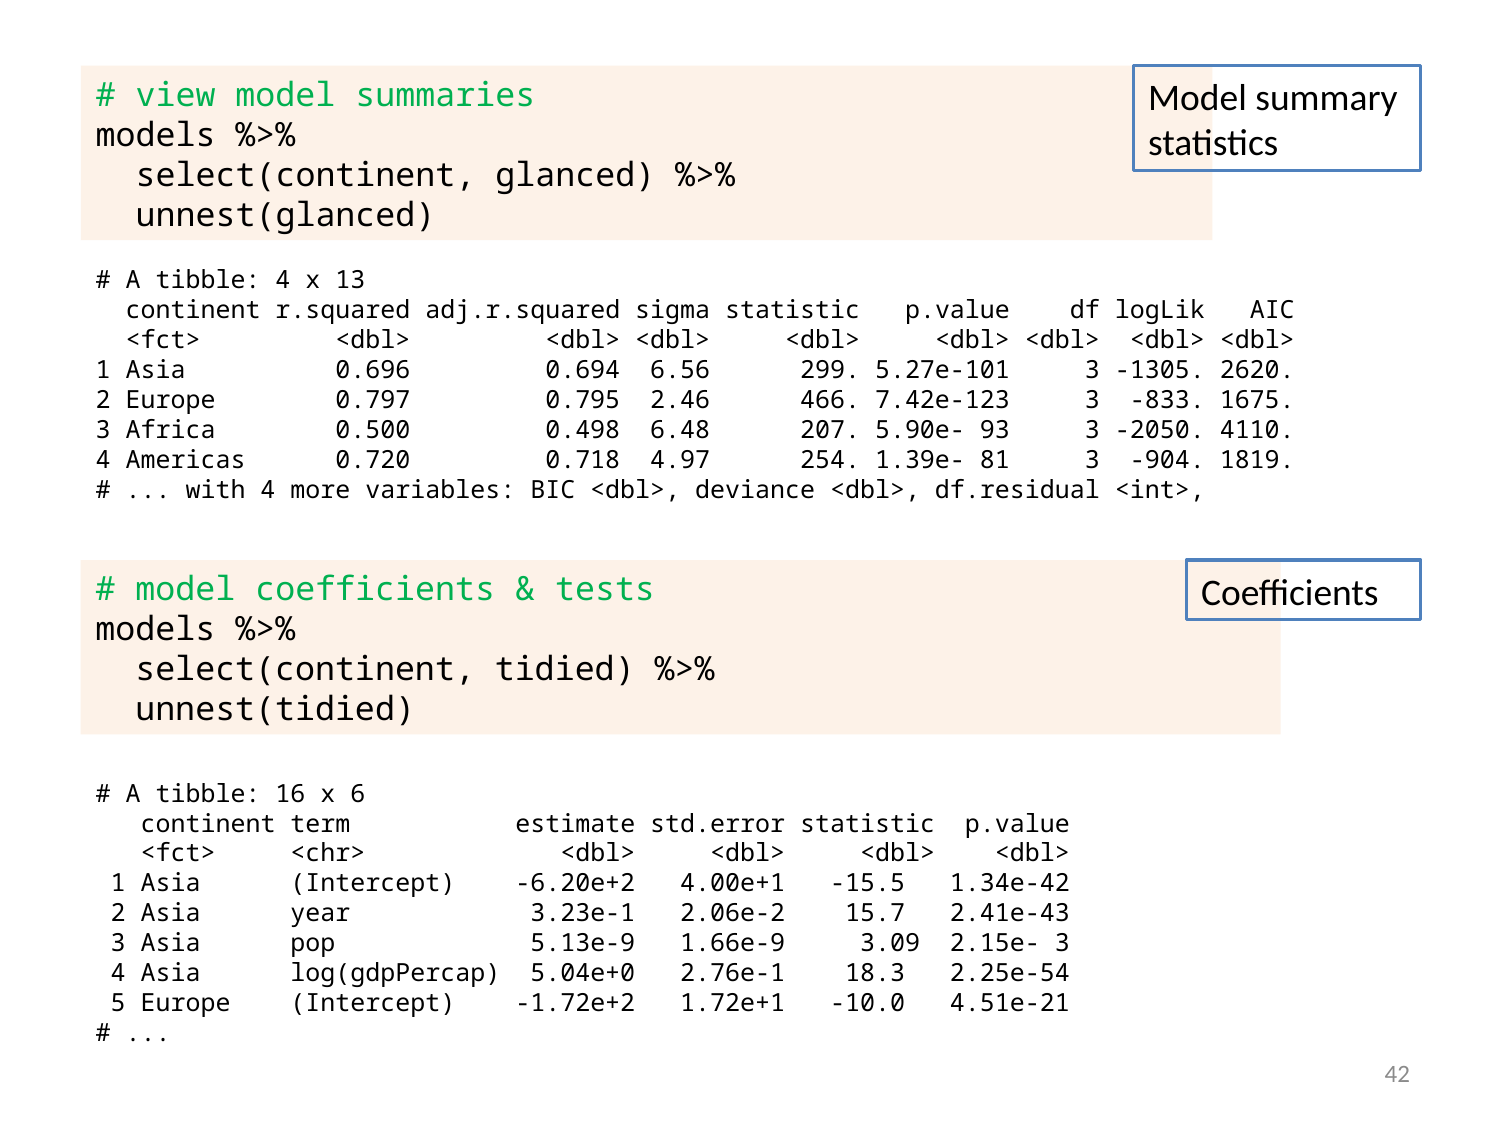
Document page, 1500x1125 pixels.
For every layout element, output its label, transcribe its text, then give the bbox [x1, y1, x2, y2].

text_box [80, 559, 1288, 1058]
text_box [80, 65, 1313, 515]
text_box Model summary statistics [1313, 65, 1421, 171]
text_box Coefficients [1288, 560, 1421, 620]
slide_number 42 [1074, 1042, 1425, 1103]
